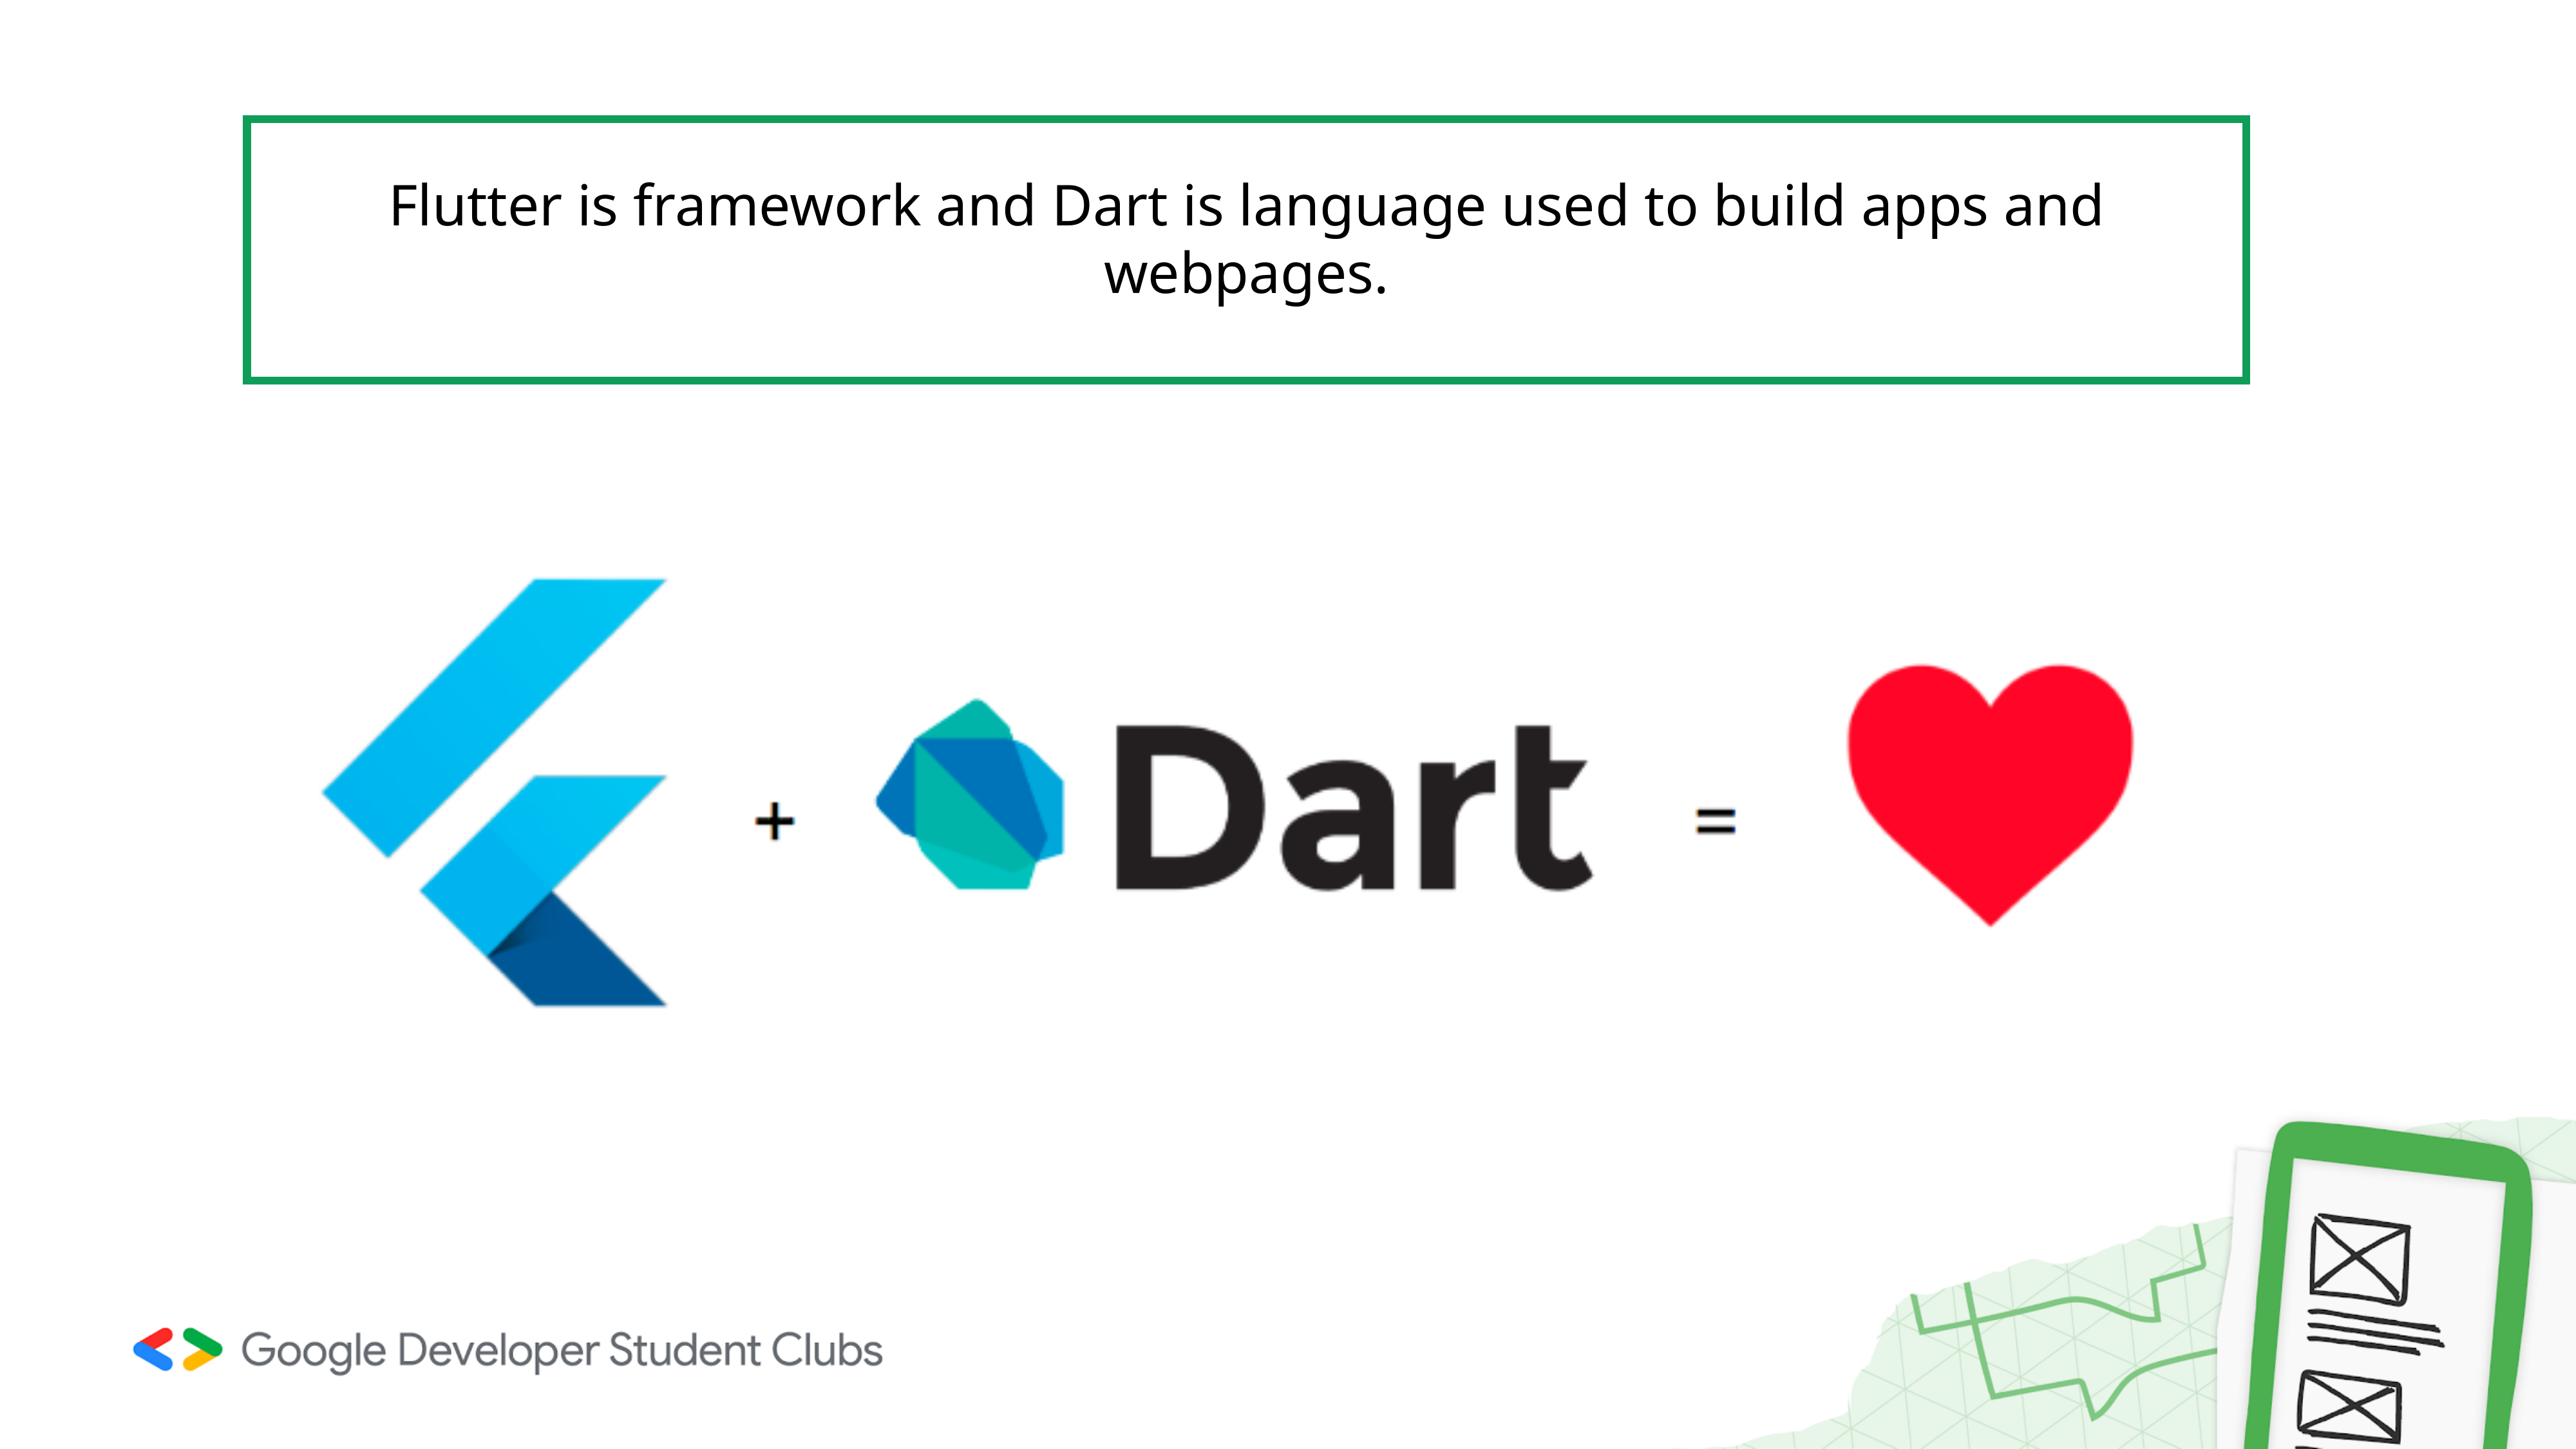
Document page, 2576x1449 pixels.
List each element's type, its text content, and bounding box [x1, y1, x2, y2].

picture [0, 0, 2576, 1449]
text_box Flutter is framework and Dart is language used to build apps and webpages. [247, 118, 2247, 381]
